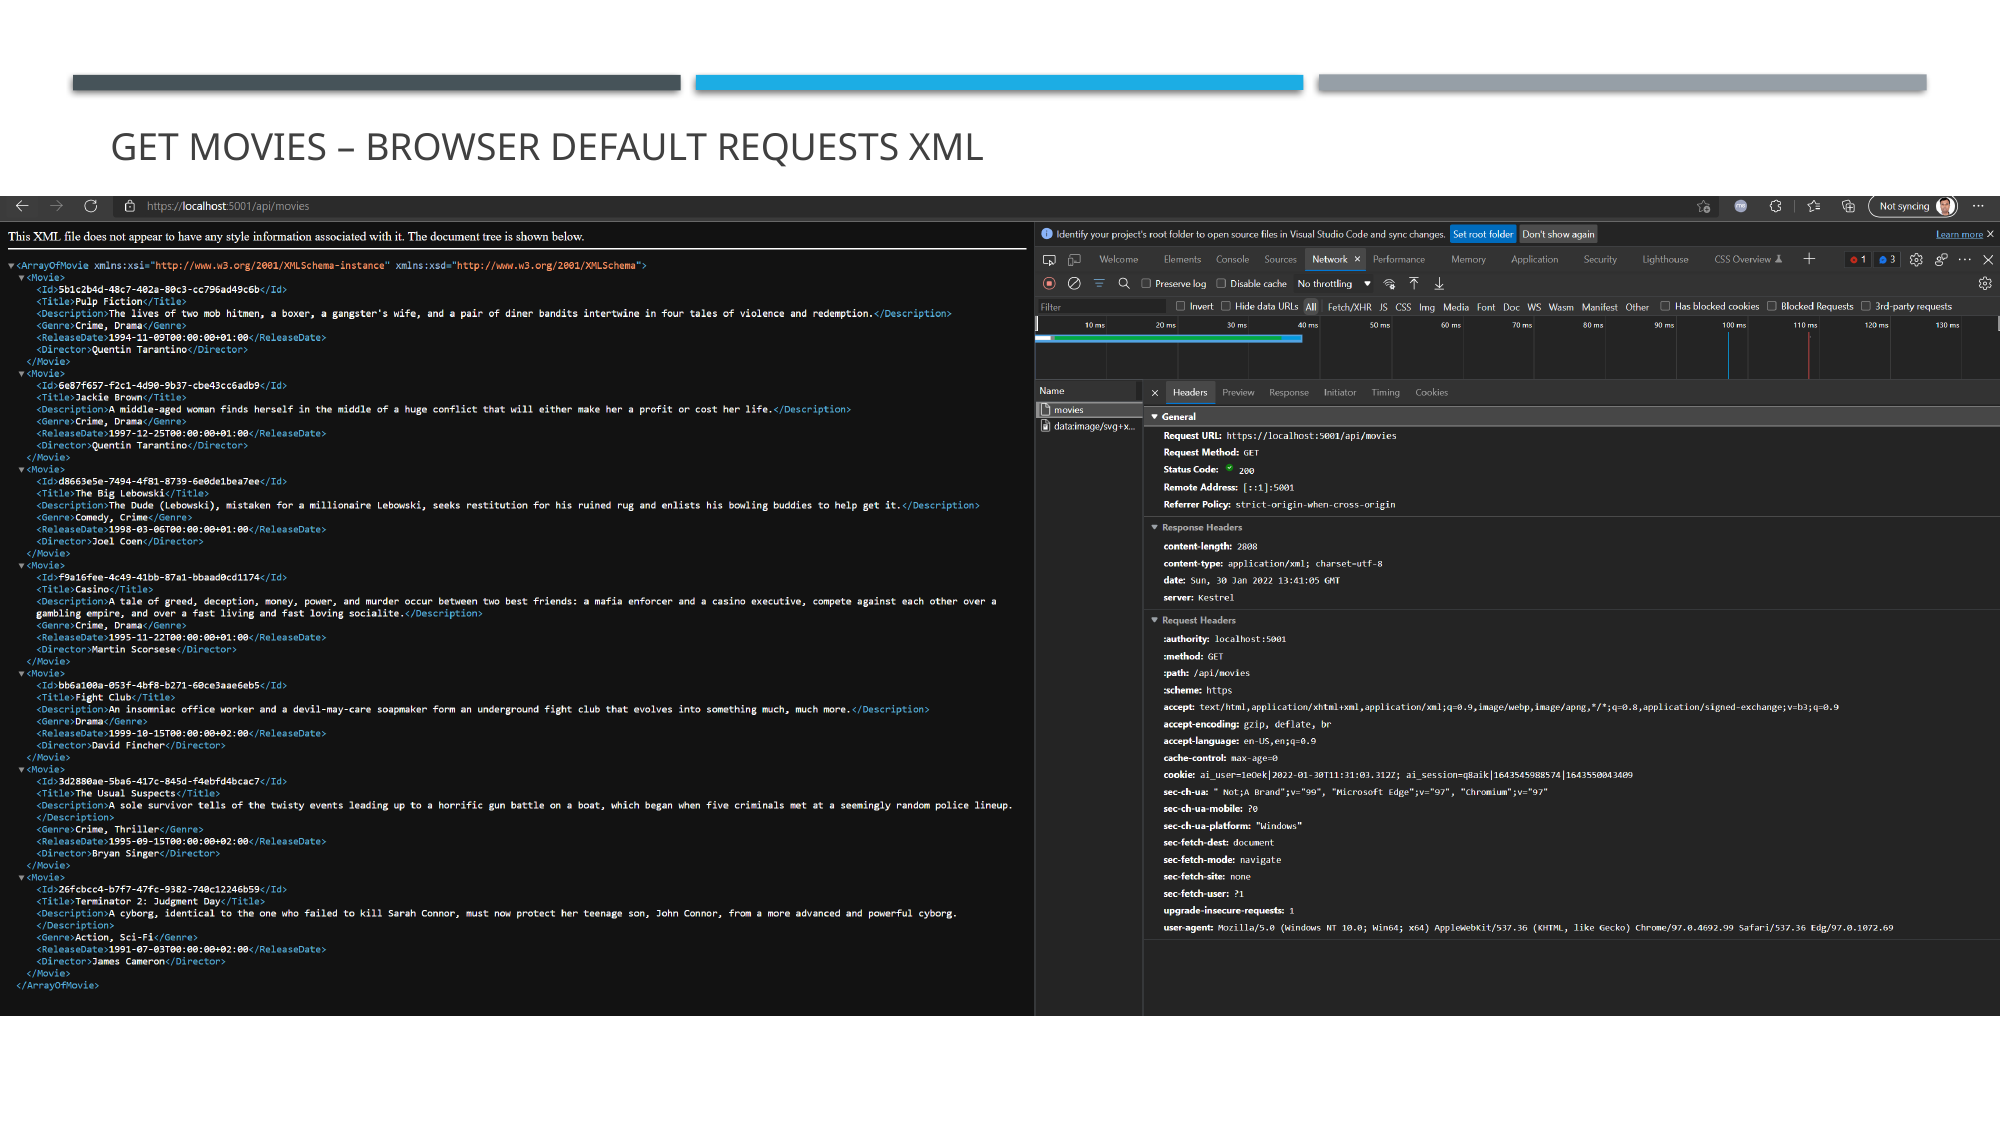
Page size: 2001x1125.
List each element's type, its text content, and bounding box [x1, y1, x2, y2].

picture [0, 196, 2000, 1017]
title GET MOVIES – browser default requests xml [95, 115, 1905, 176]
